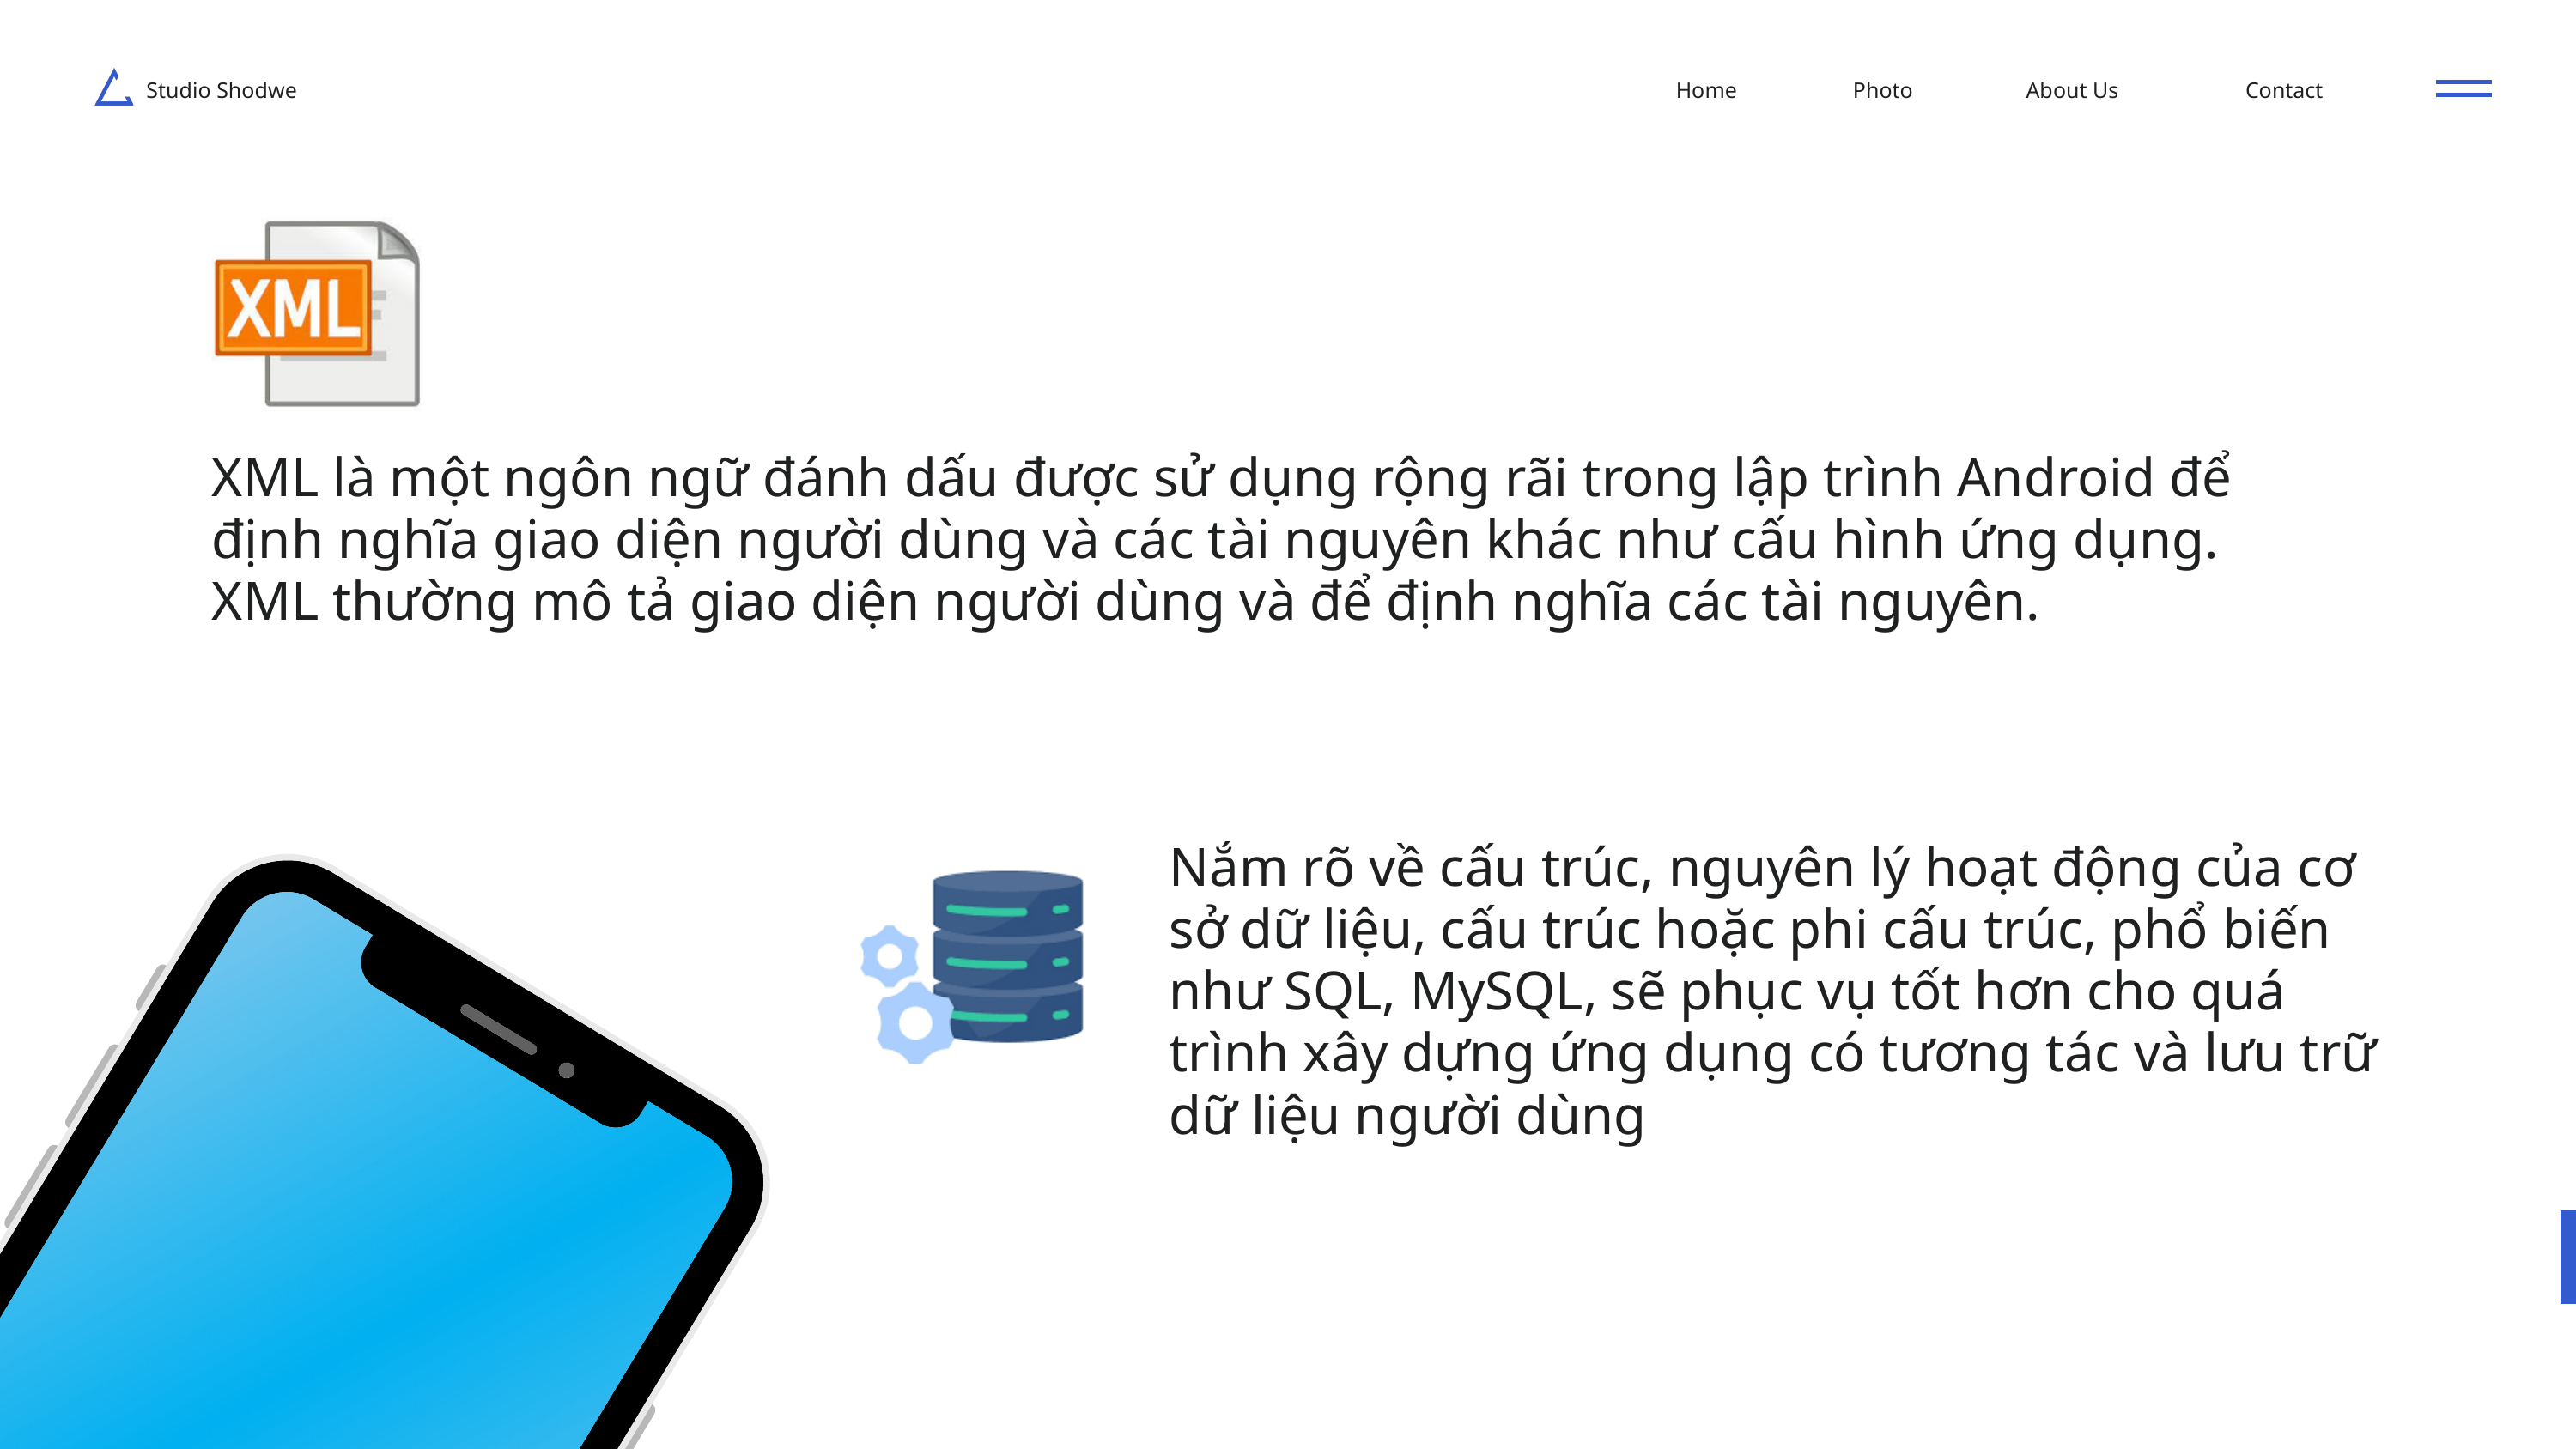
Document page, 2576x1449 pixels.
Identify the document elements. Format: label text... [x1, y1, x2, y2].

text_box Home [1675, 72, 1790, 103]
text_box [2560, 1210, 2576, 1304]
text_box Photo [1852, 72, 1957, 103]
text_box Contact [2245, 72, 2384, 103]
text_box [0, 890, 524, 1449]
text_box [211, 217, 423, 412]
text_box [811, 807, 1133, 1129]
text_box About Us [2026, 72, 2176, 103]
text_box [2435, 92, 2493, 97]
text_box [94, 68, 134, 106]
picture [524, 1237, 708, 1449]
text_box XML là một ngôn ngữ đánh dấu được sử dụng rộng rãi trong lập trình Android để định nghĩa giao diện người dùng và các tài nguyên khác như cấu hình ứng dụng. XML thường mô tả giao diện người dùng và để định nghĩa các tài nguyên. [211, 445, 2245, 631]
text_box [2435, 79, 2493, 84]
picture [524, 1076, 601, 1166]
text_box Nắm rõ về cấu trúc, nguyên lý hoạt động của cơ sở dữ liệu, cấu trúc hoặc phi cấu trúc, phổ biến như SQL, MySQL, sẽ phục vụ tốt hơn cho quá trình xây dựng ứng dụng có tương tác và lưu trữ dữ liệu người dùng [1169, 834, 2384, 1145]
text_box Studio Shodwe [146, 72, 365, 103]
